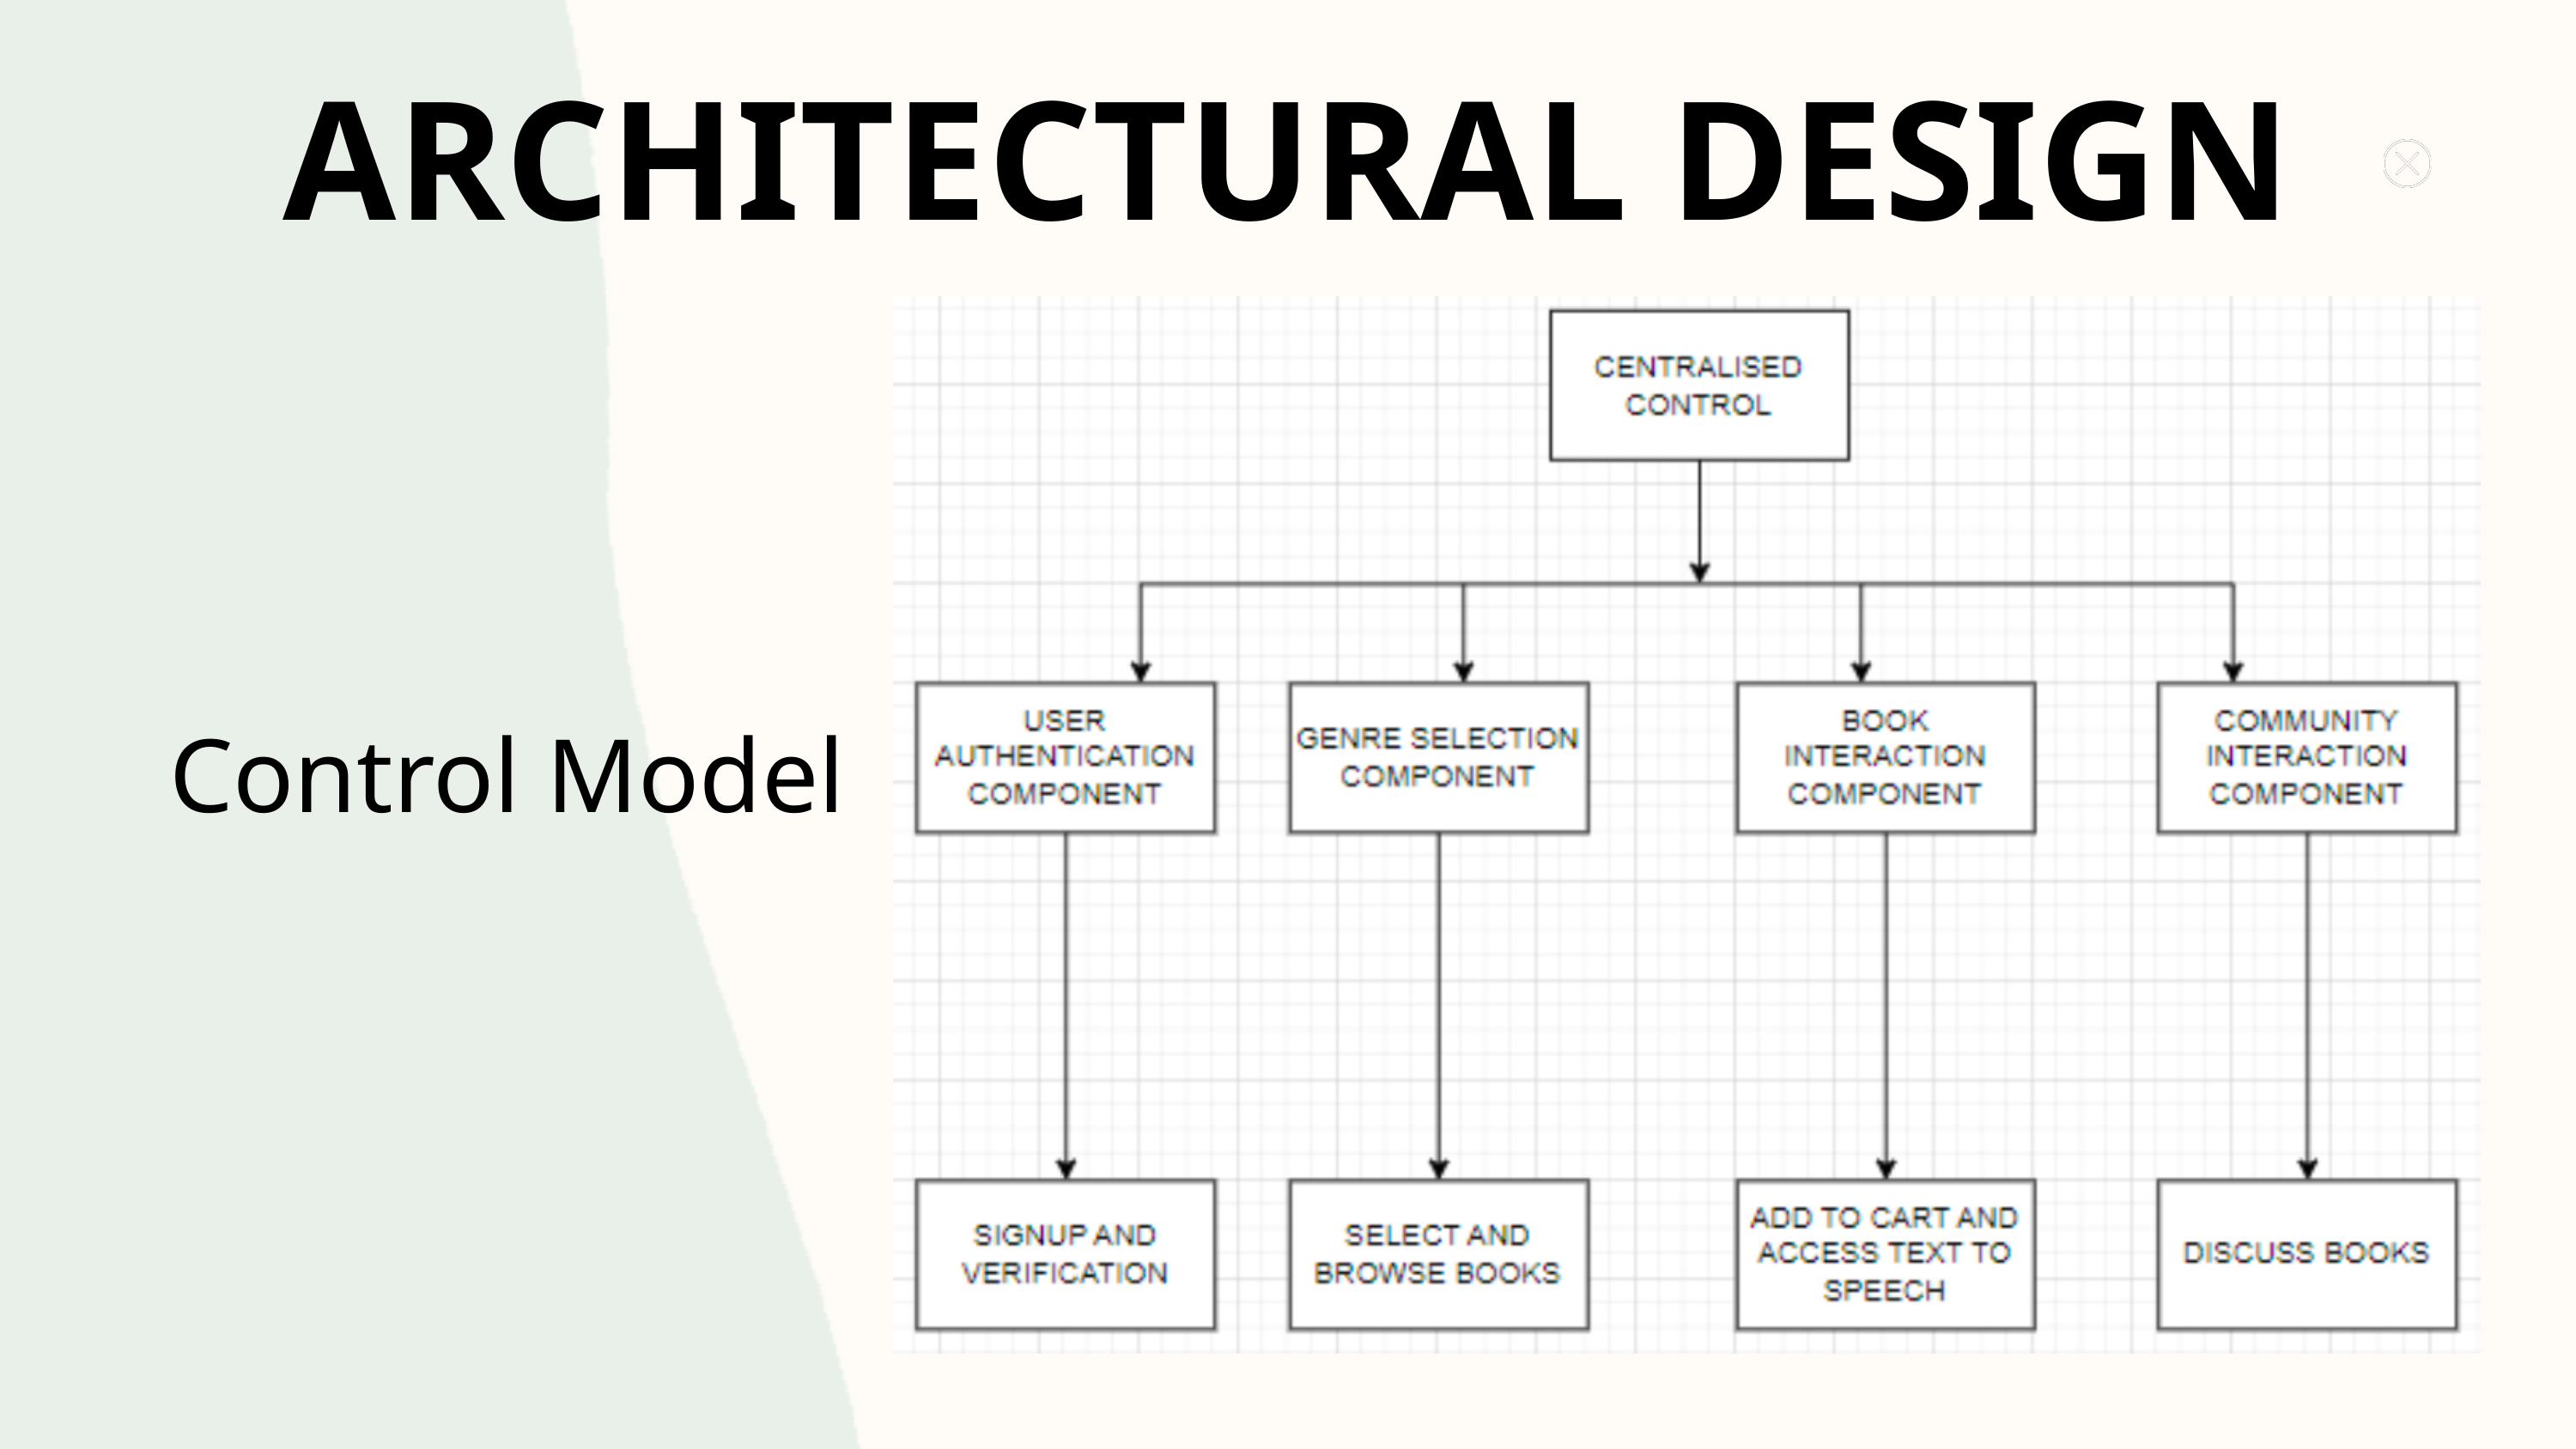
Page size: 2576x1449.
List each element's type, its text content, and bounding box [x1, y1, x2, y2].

picture [0, 0, 1243, 1449]
text_box [1247, 296, 2482, 1354]
text_box ARCHITECTURAL DESIGN [1247, 22, 2342, 484]
text_box [2383, 139, 2432, 188]
